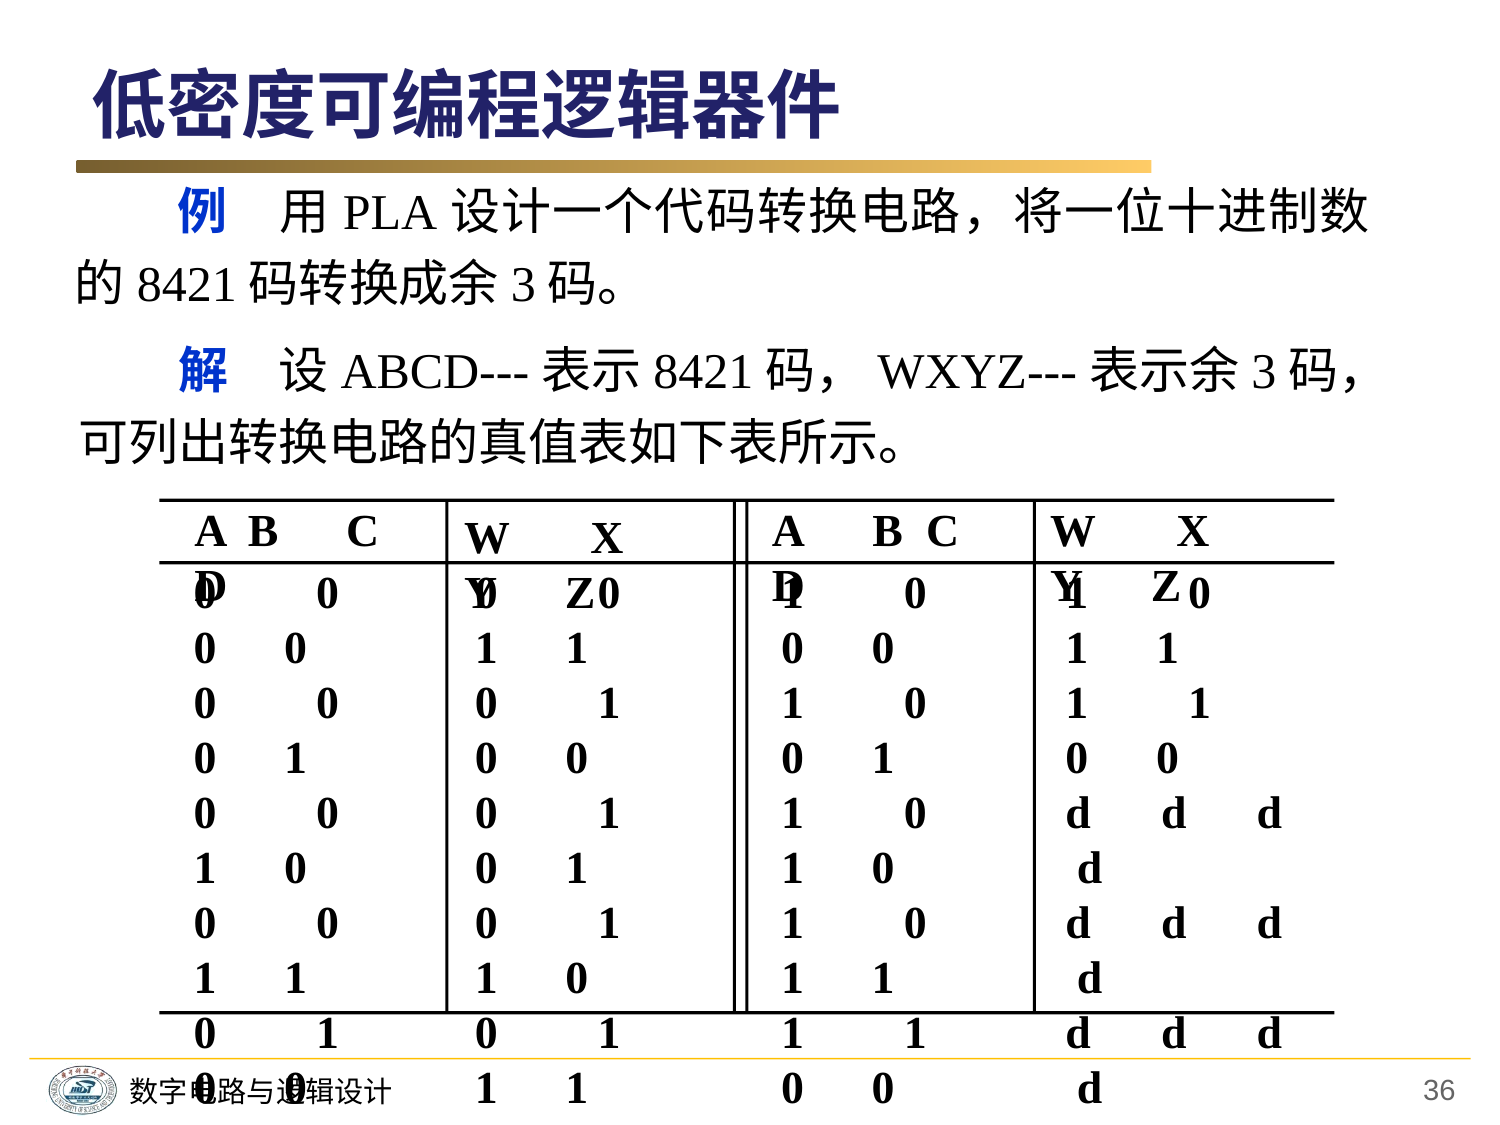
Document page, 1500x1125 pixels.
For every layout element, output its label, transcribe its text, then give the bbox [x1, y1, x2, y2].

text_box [159, 492, 1335, 1013]
picture [46, 1063, 119, 1116]
text_box 36 [1120, 1063, 1471, 1125]
text_box 例 用PLA设计一个代码转换电路，将一位十进制数的8421码转换成余3码。 [59, 160, 1385, 320]
text_box 低密度可编程逻辑器件 [76, 45, 1424, 161]
text_box 数字电路与逻辑设计 [114, 1065, 429, 1116]
text_box 解 设ABCD---表示8421码，WXYZ---表示余3码，可列出转换电路的真值表如下表所示。 [63, 319, 1404, 479]
